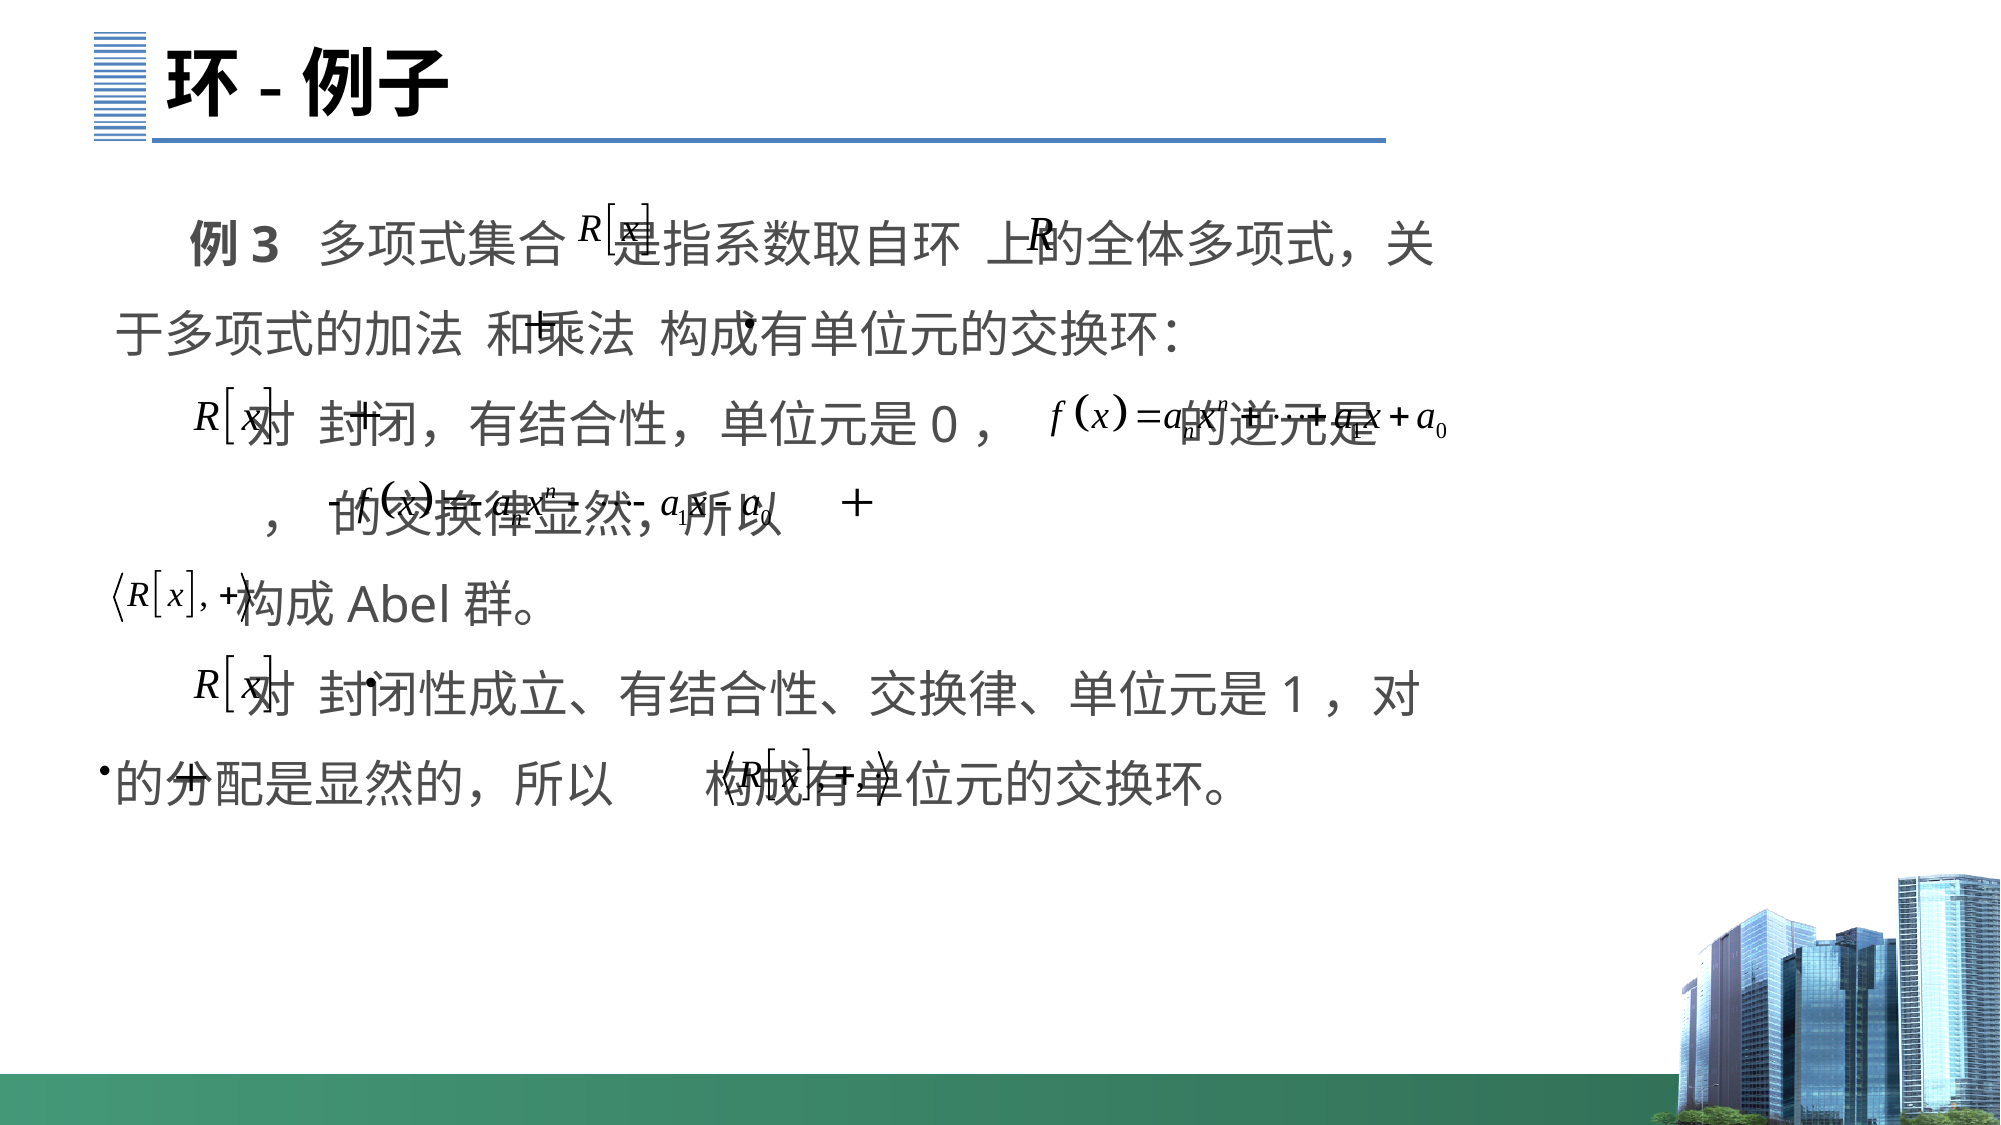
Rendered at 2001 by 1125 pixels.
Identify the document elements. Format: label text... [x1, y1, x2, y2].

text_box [829, 473, 890, 534]
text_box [337, 663, 382, 724]
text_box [716, 304, 761, 365]
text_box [186, 651, 282, 724]
picture [93, 32, 146, 141]
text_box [321, 473, 778, 539]
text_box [163, 748, 223, 809]
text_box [70, 752, 116, 812]
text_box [716, 742, 898, 814]
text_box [106, 564, 260, 630]
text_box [186, 383, 282, 456]
text_box 例3 多项式集合 是指系数取自环 上的全体多项式，关于多项式的加法 和乘法 构成有单位元的交换环： 对 封闭，有结合性，单位元是0， 的逆元是 ， 的交换律显然，所以 构成Abel群。 对 封闭性成立、有结合性、交换律、单位元是1，对 的分配是显然的，所以 构成有单位元的交换环。 [99, 174, 1460, 820]
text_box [337, 386, 397, 446]
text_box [1018, 205, 1064, 260]
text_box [570, 199, 659, 265]
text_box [1037, 385, 1454, 452]
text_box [512, 295, 572, 355]
title 环-例子 [163, 0, 1546, 175]
